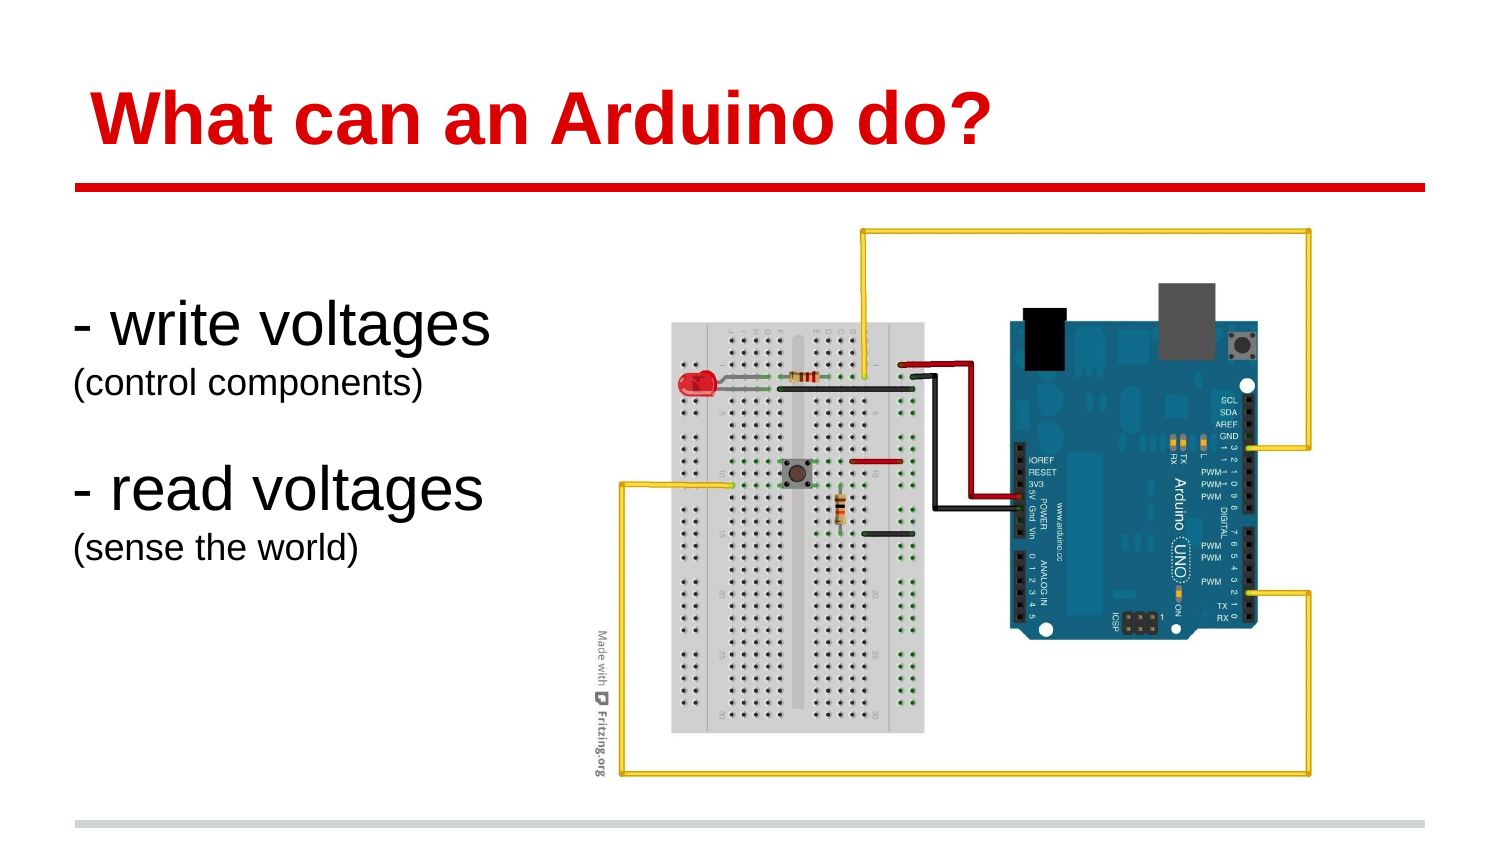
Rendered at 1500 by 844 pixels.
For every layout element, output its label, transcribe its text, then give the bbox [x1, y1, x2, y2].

picture [595, 225, 1314, 779]
title What can an Arduino do? [75, 33, 1425, 175]
list - write voltages (control components) - read voltages (sense the world) [57, 192, 1408, 805]
